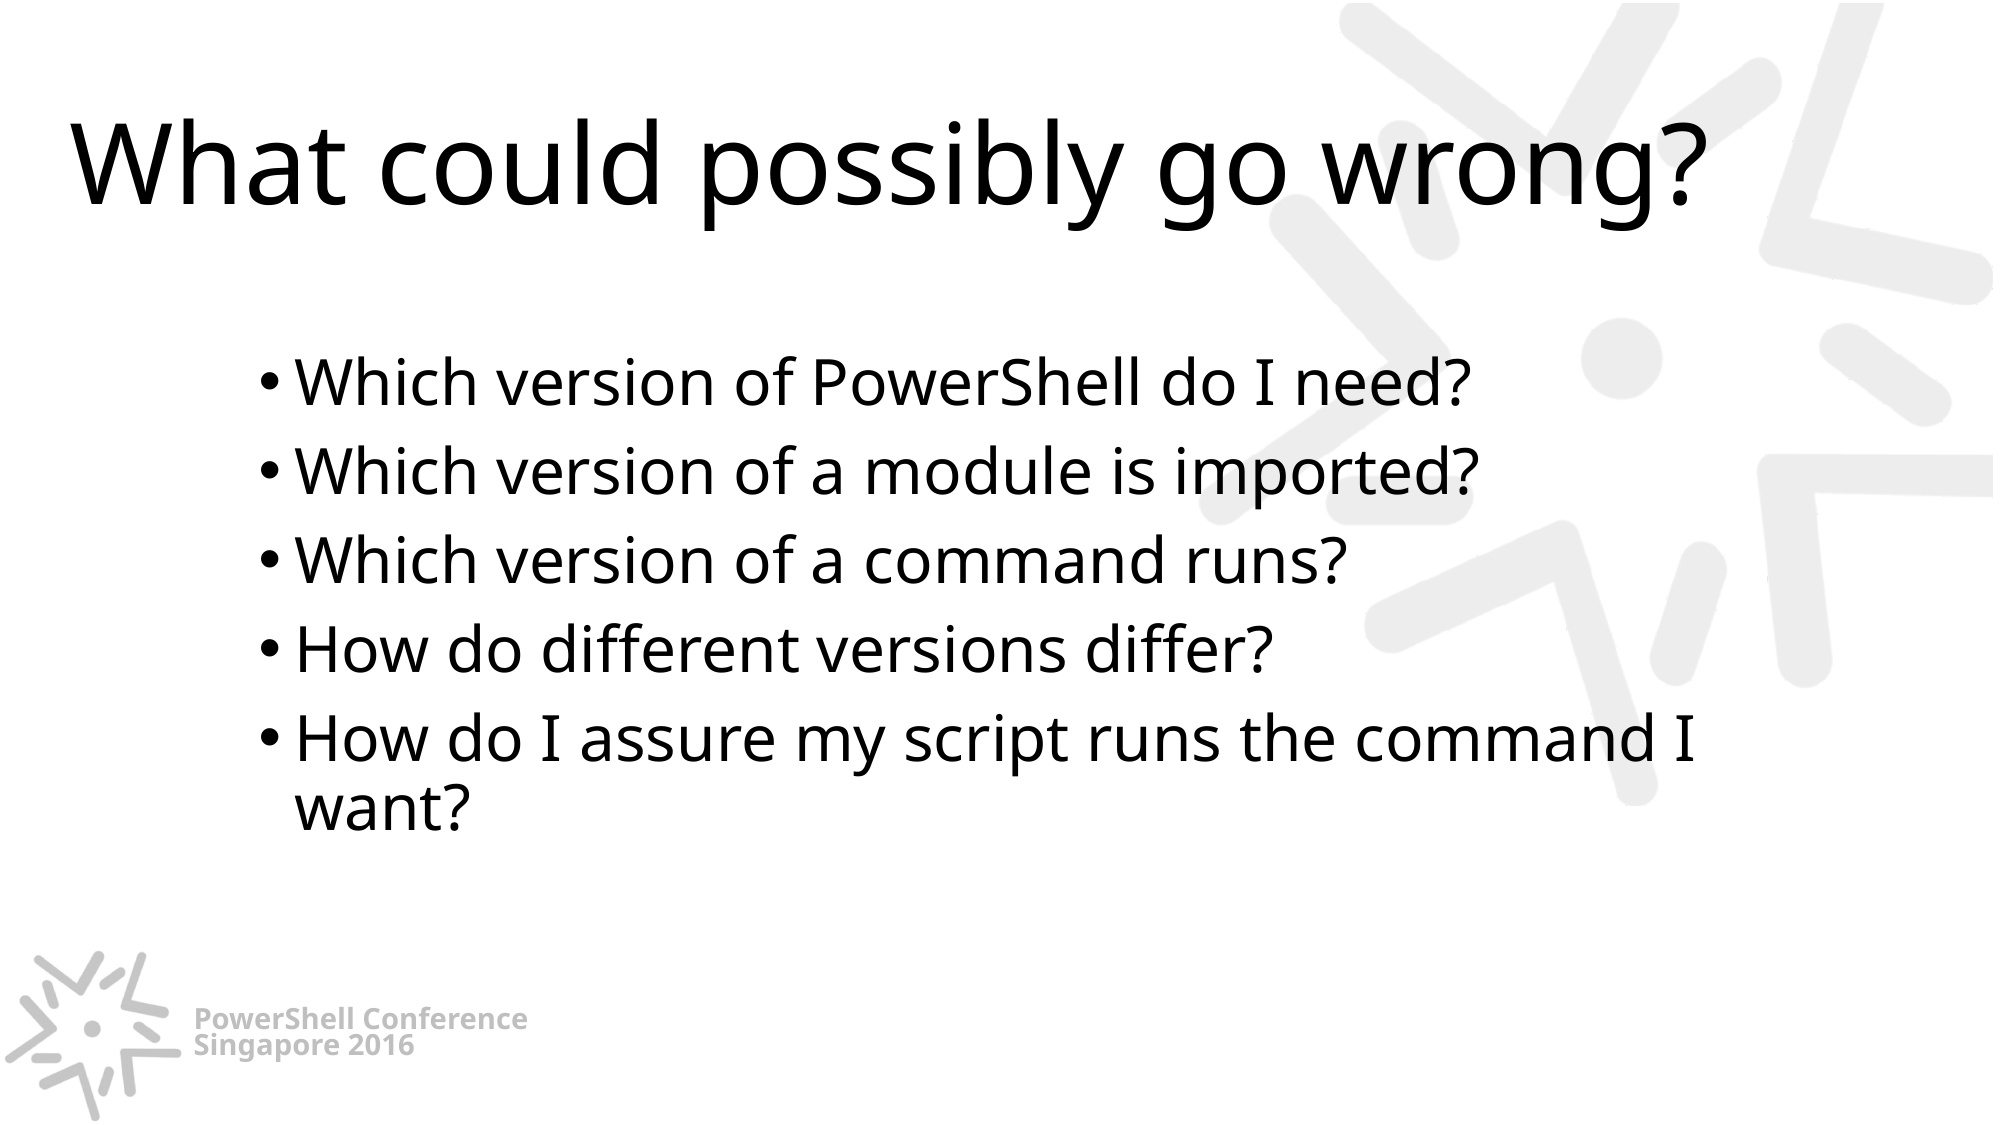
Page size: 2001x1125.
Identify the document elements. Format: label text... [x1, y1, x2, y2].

picture [1190, 3, 1993, 806]
list Which version of PowerShell do I need? Which version of a module is imported? Which version of a command runs? How do different versions differ? How do I assure my script runs the command I want? [243, 342, 1887, 855]
title What could possibly go wrong? [55, 59, 1953, 278]
